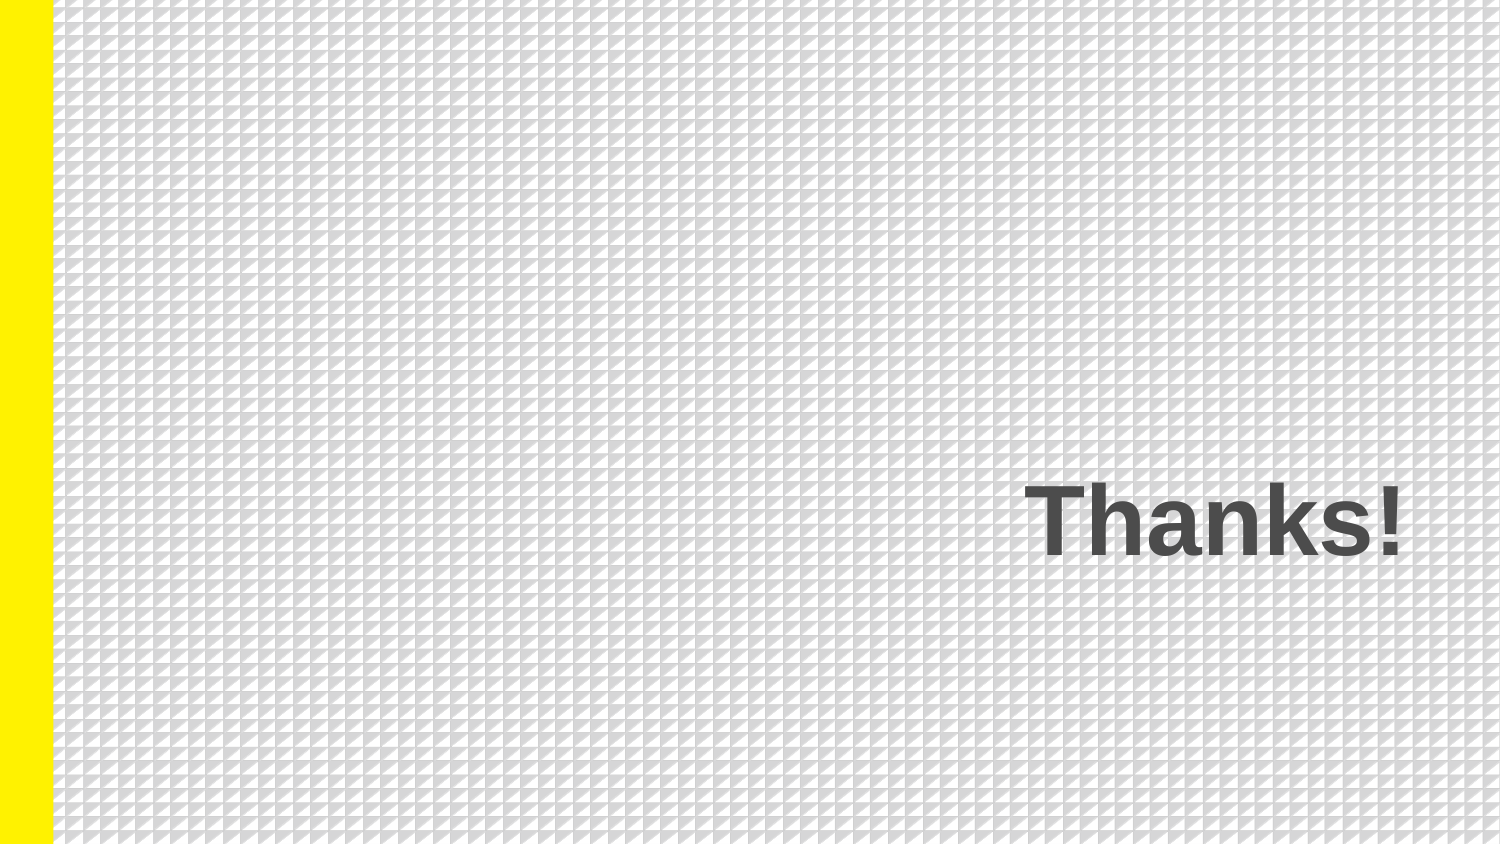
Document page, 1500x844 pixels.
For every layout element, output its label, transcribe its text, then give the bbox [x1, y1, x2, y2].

title Thanks! [147, 246, 1423, 591]
picture [54, 0, 1500, 844]
text_box [0, 0, 54, 844]
